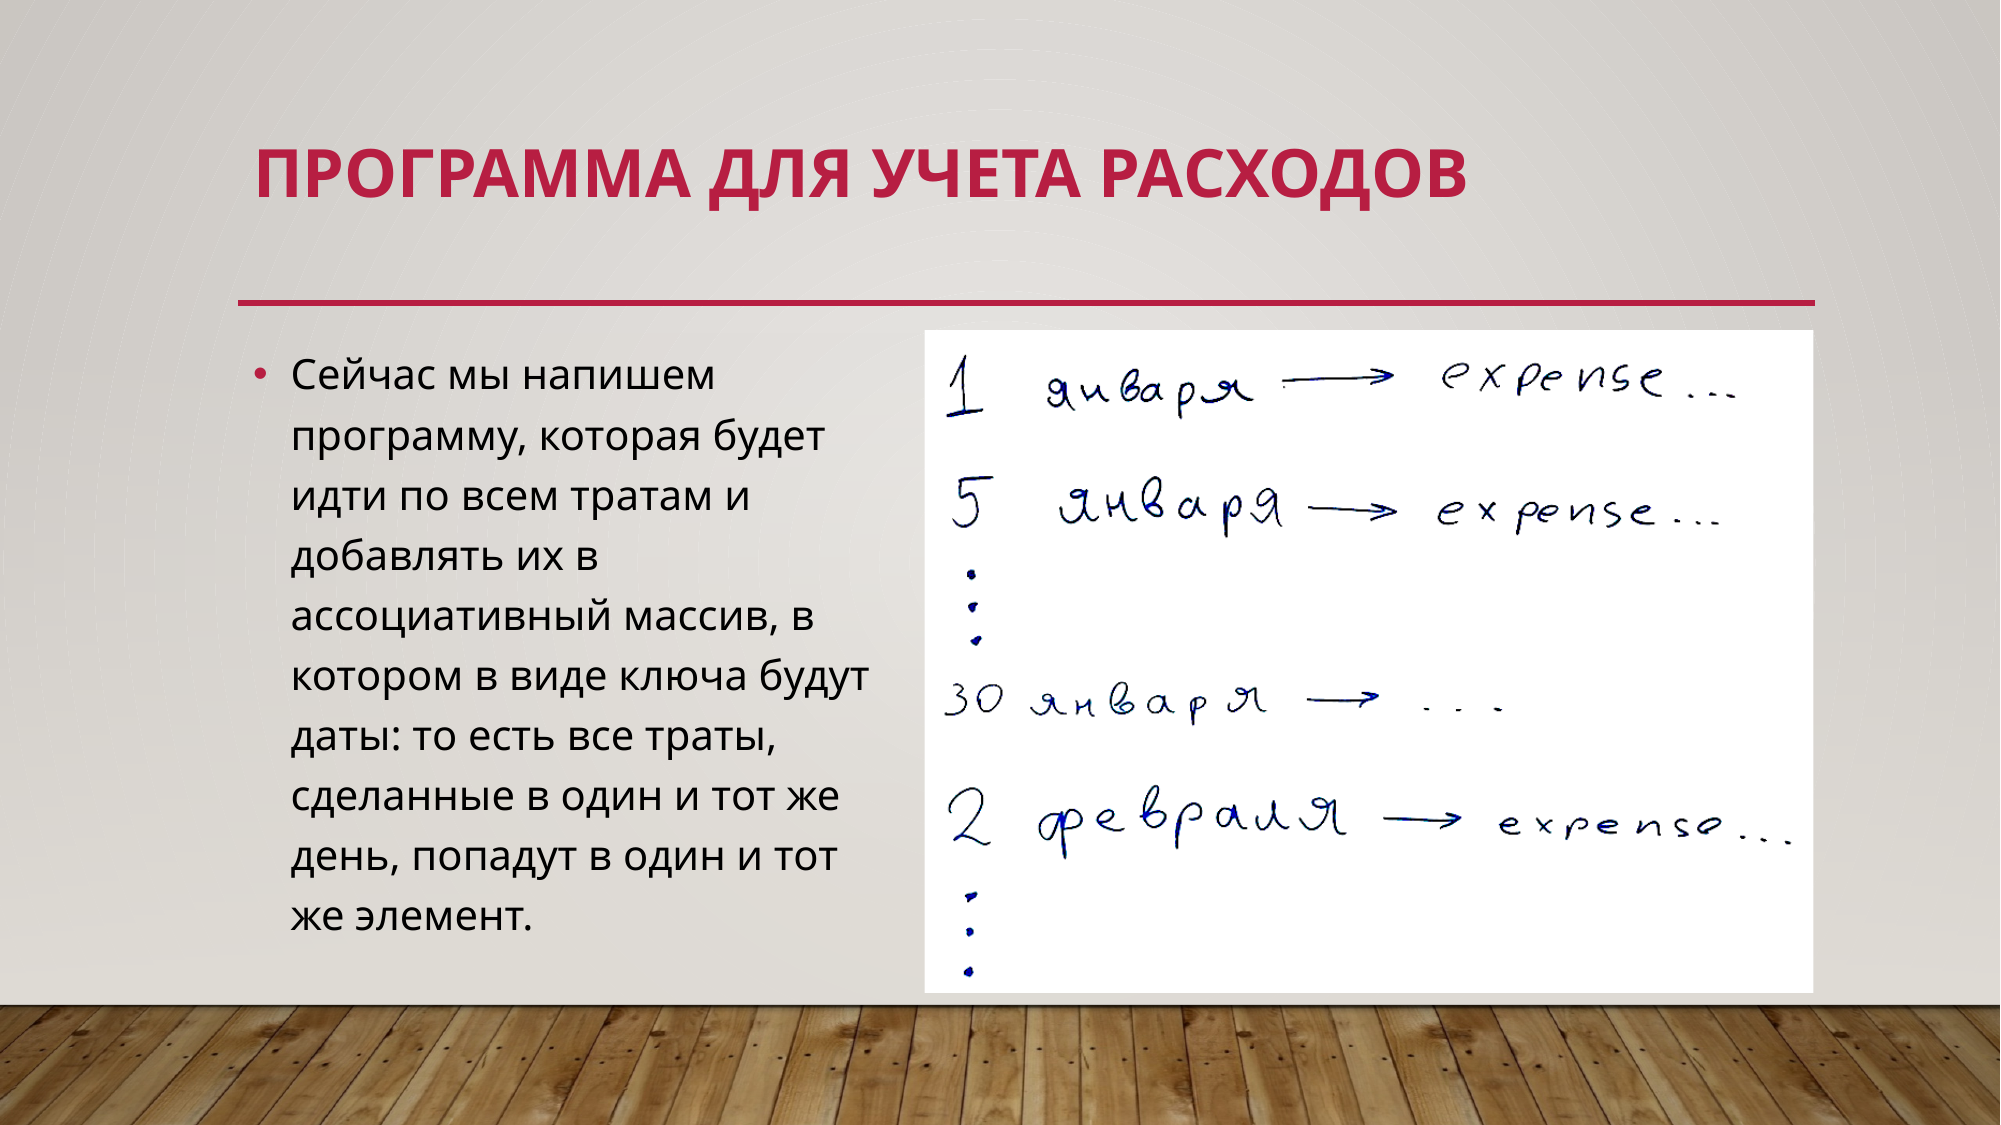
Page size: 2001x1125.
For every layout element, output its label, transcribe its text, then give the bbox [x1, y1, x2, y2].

picture [924, 330, 1814, 994]
picture [0, 1005, 2000, 1125]
title Программа для учета расходов [238, 131, 1814, 305]
list Сейчас мы напишем программу, которая будет идти по всем тратам и добавлять их в ассоциативный массив, в котором в виде ключа будут даты: то есть все траты, сделанные в один и тот же день, попадут в один и тот же элемент. [238, 330, 900, 993]
